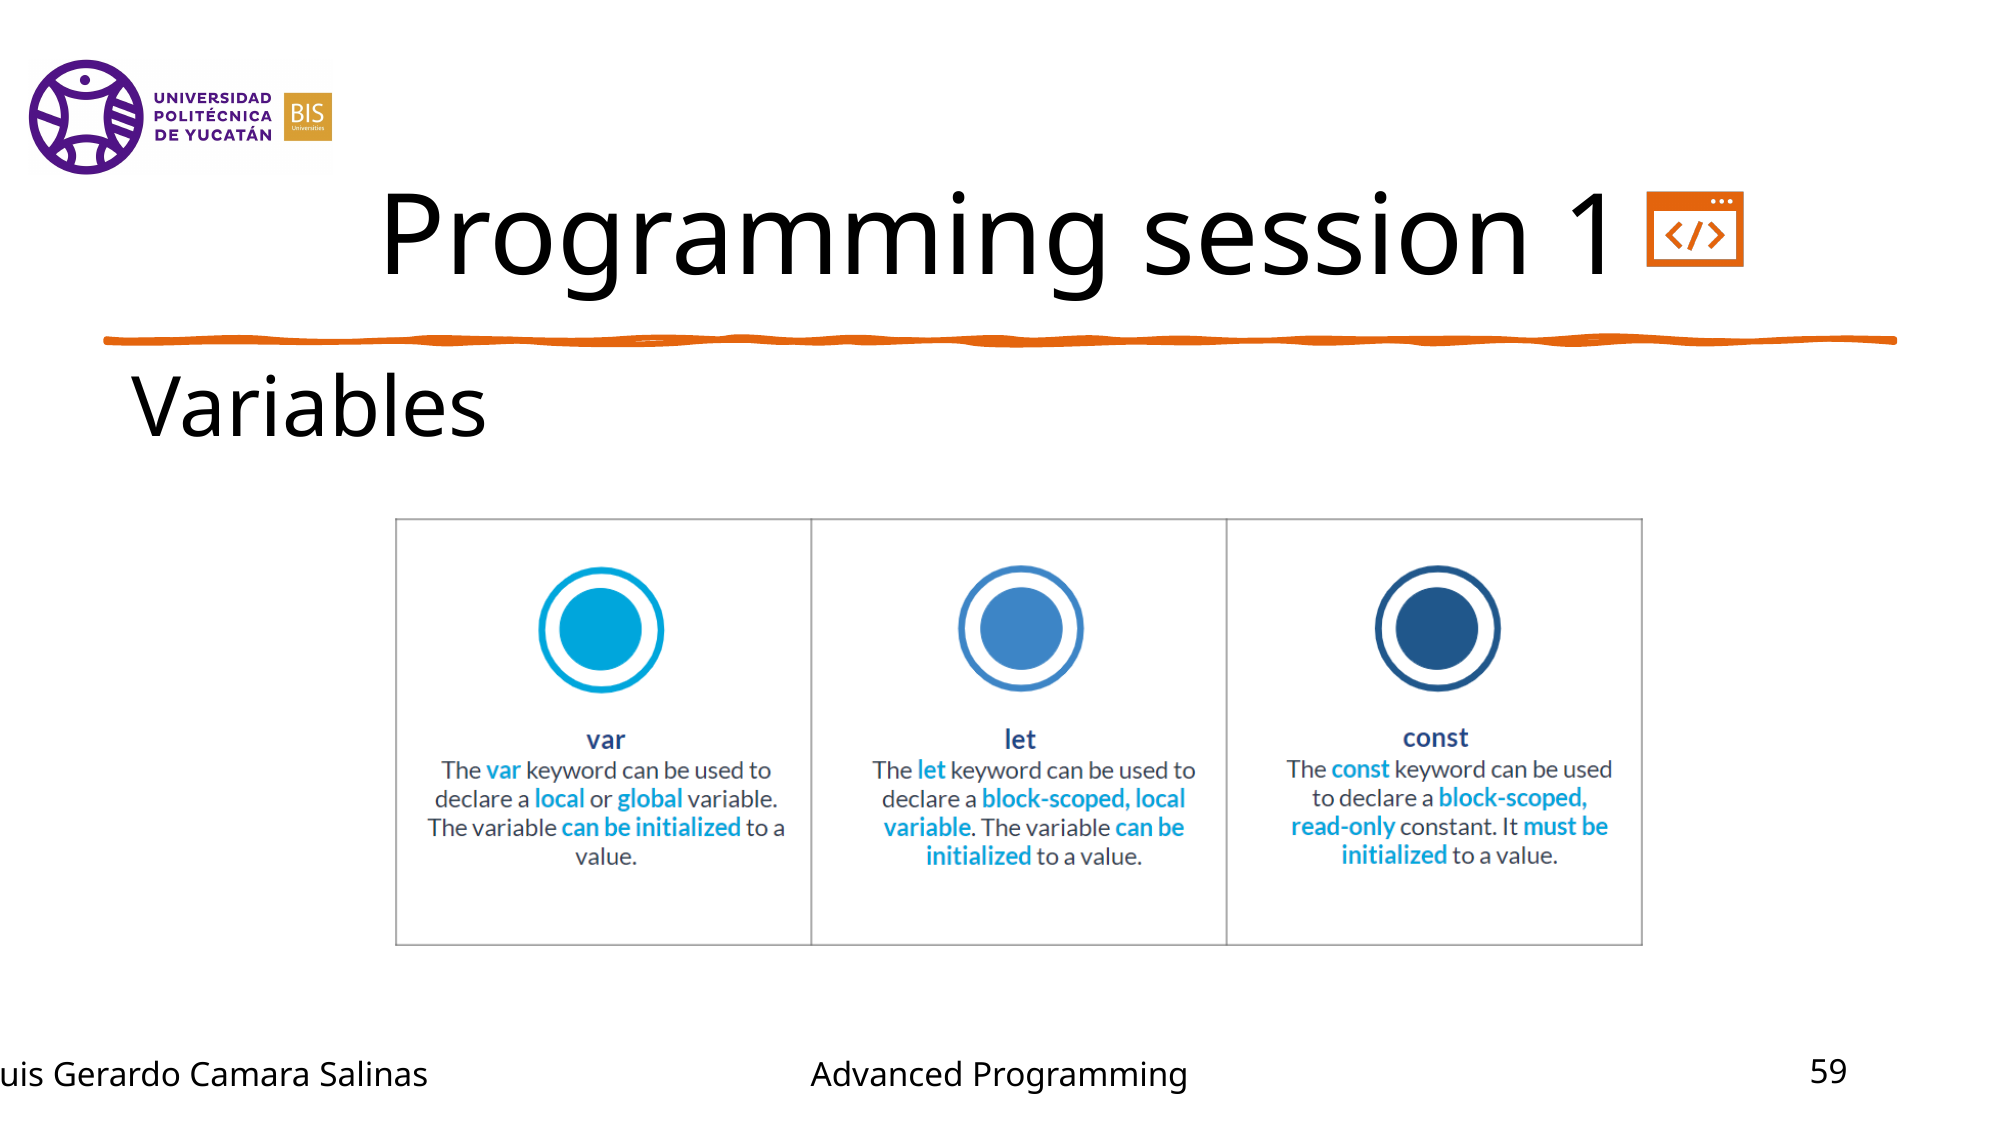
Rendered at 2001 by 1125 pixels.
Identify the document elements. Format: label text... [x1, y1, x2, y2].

footer Advanced Programming [662, 1042, 1338, 1103]
slide_number 59 [1412, 1042, 1863, 1103]
picture [1637, 171, 1753, 287]
picture [389, 509, 1649, 954]
text_box Luis Gerardo Camara Salinas [0, 1042, 543, 1103]
title Programming session 1 [140, 120, 1865, 338]
text_box Variables [116, 345, 1863, 461]
picture [28, 59, 333, 175]
